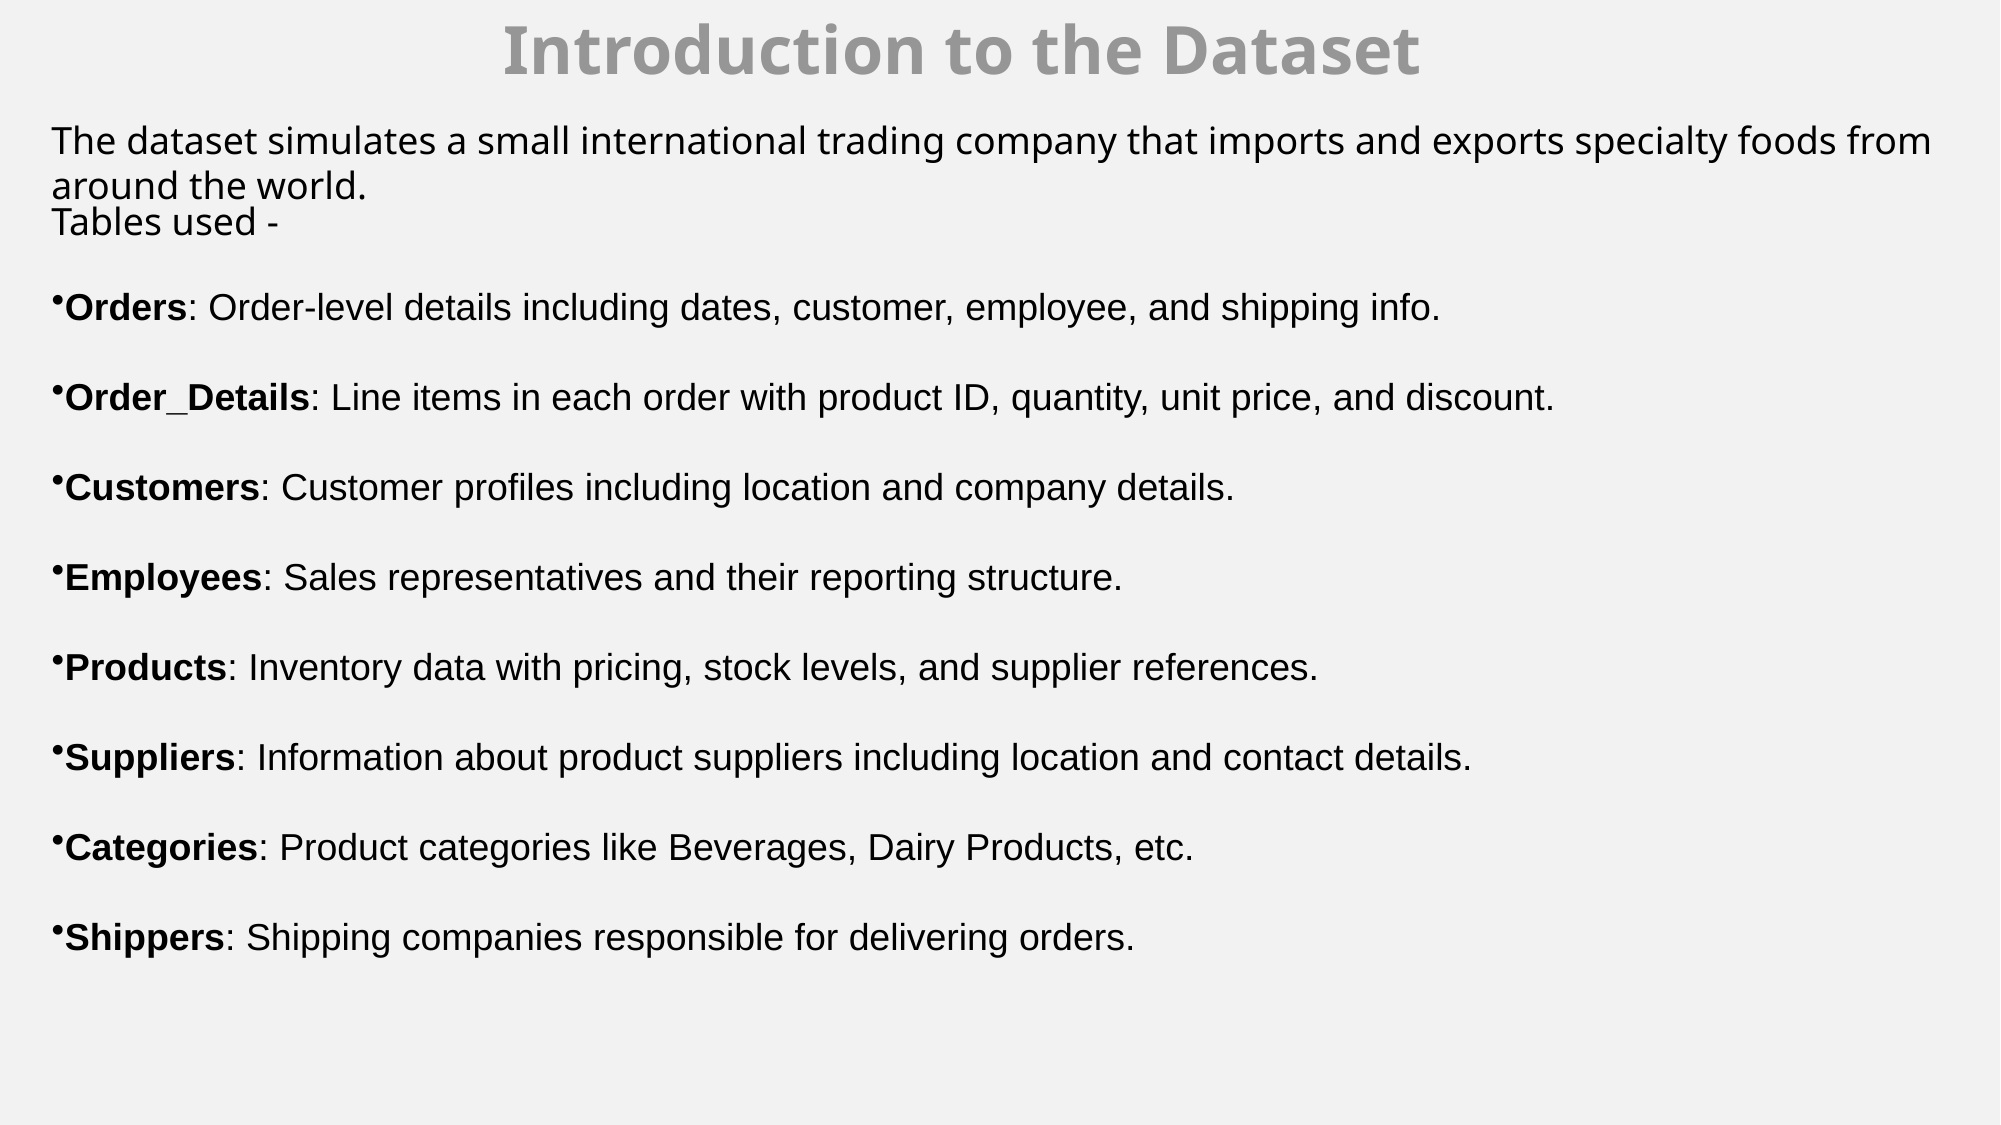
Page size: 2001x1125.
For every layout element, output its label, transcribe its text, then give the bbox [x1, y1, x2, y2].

text_box The dataset simulates a small international trading company that imports and exports specialty foods from around the world. [36, 109, 1964, 215]
text_box Introduction to the Dataset [488, 0, 1438, 95]
text_box Orders: Order-level details including dates, customer, employee, and shipping info. Order_Details: Line items in each order with product ID, quantity, unit price, and discount. Customers: Customer profiles including location and company details. Employees: Sales representatives and their reporting structure. Products: Inventory data with pricing, stock levels, and supplier references. Suppliers: Information about product suppliers including location and contact details. Categories: Product categories like Beverages, Dairy Products, etc. Shippers: Shipping companies responsible for delivering orders. [36, 275, 1964, 966]
text_box Tables used - [36, 190, 419, 251]
